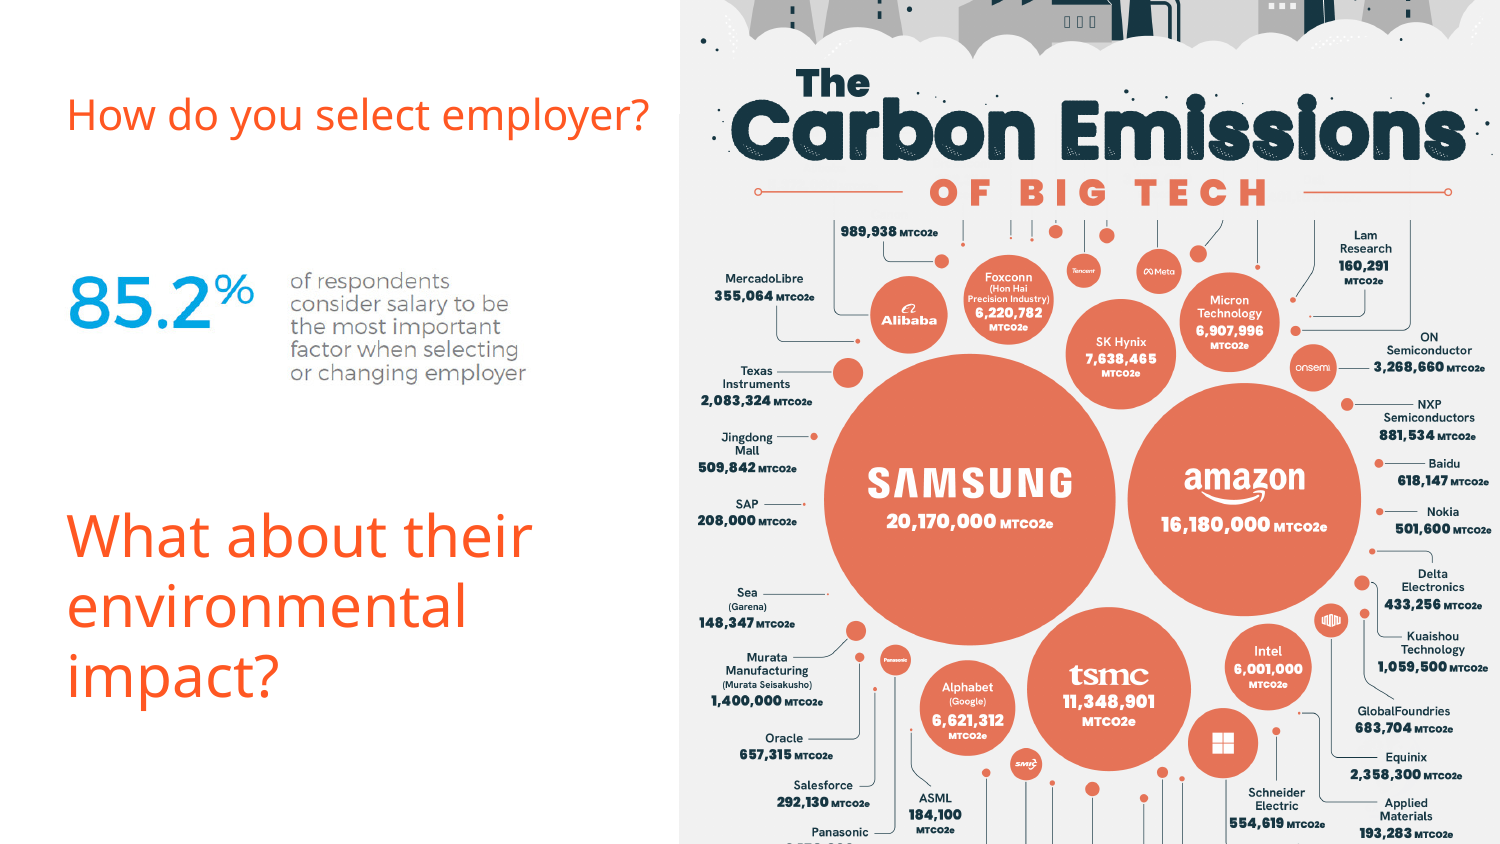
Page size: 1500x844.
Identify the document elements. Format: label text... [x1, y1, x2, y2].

title How do you select employer? [51, 72, 670, 167]
picture [11, 228, 586, 423]
text_box What about their environmental impact? [51, 483, 652, 725]
picture [676, 0, 1500, 844]
